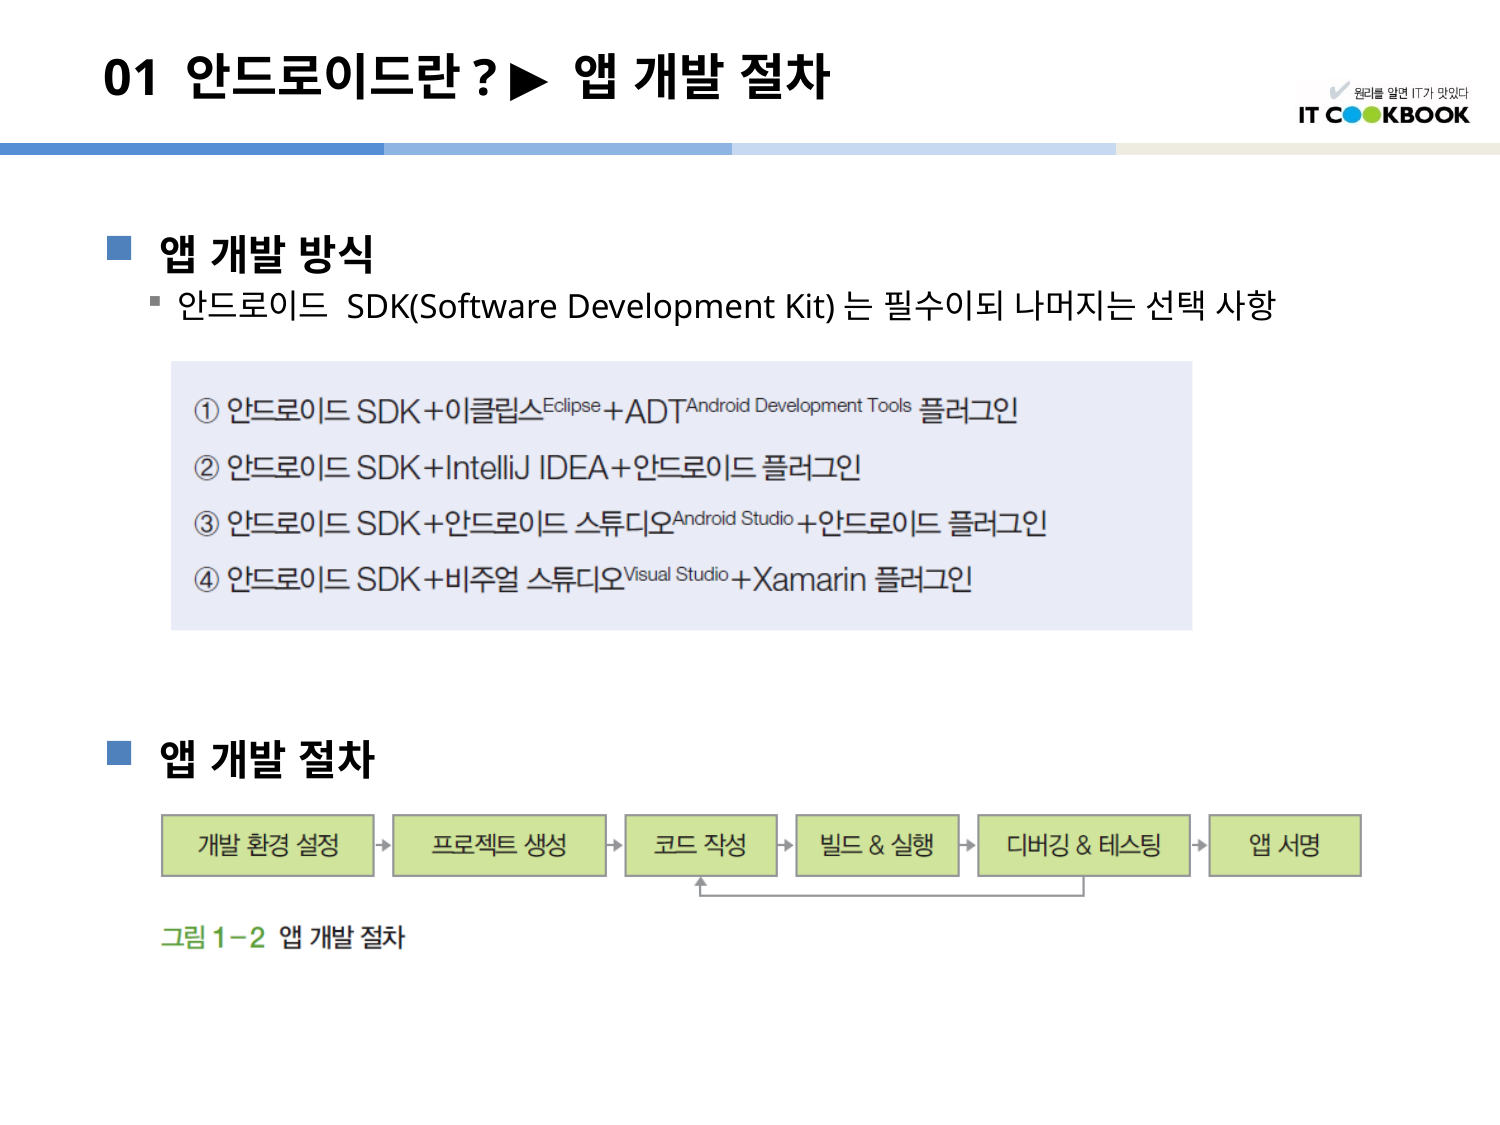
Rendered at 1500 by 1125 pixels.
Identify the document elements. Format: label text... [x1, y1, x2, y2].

picture [1295, 78, 1473, 125]
title 01 안드로이드란? ▶ 앱 개발 절차 [88, 30, 1330, 121]
picture [149, 802, 1375, 962]
picture [170, 360, 1193, 639]
list 앱 개발 방식 안드로이드 SDK(Software Development Kit)는 필수이되 나머지는 선택 사항 앱 개발 절차 [88, 196, 1436, 1083]
